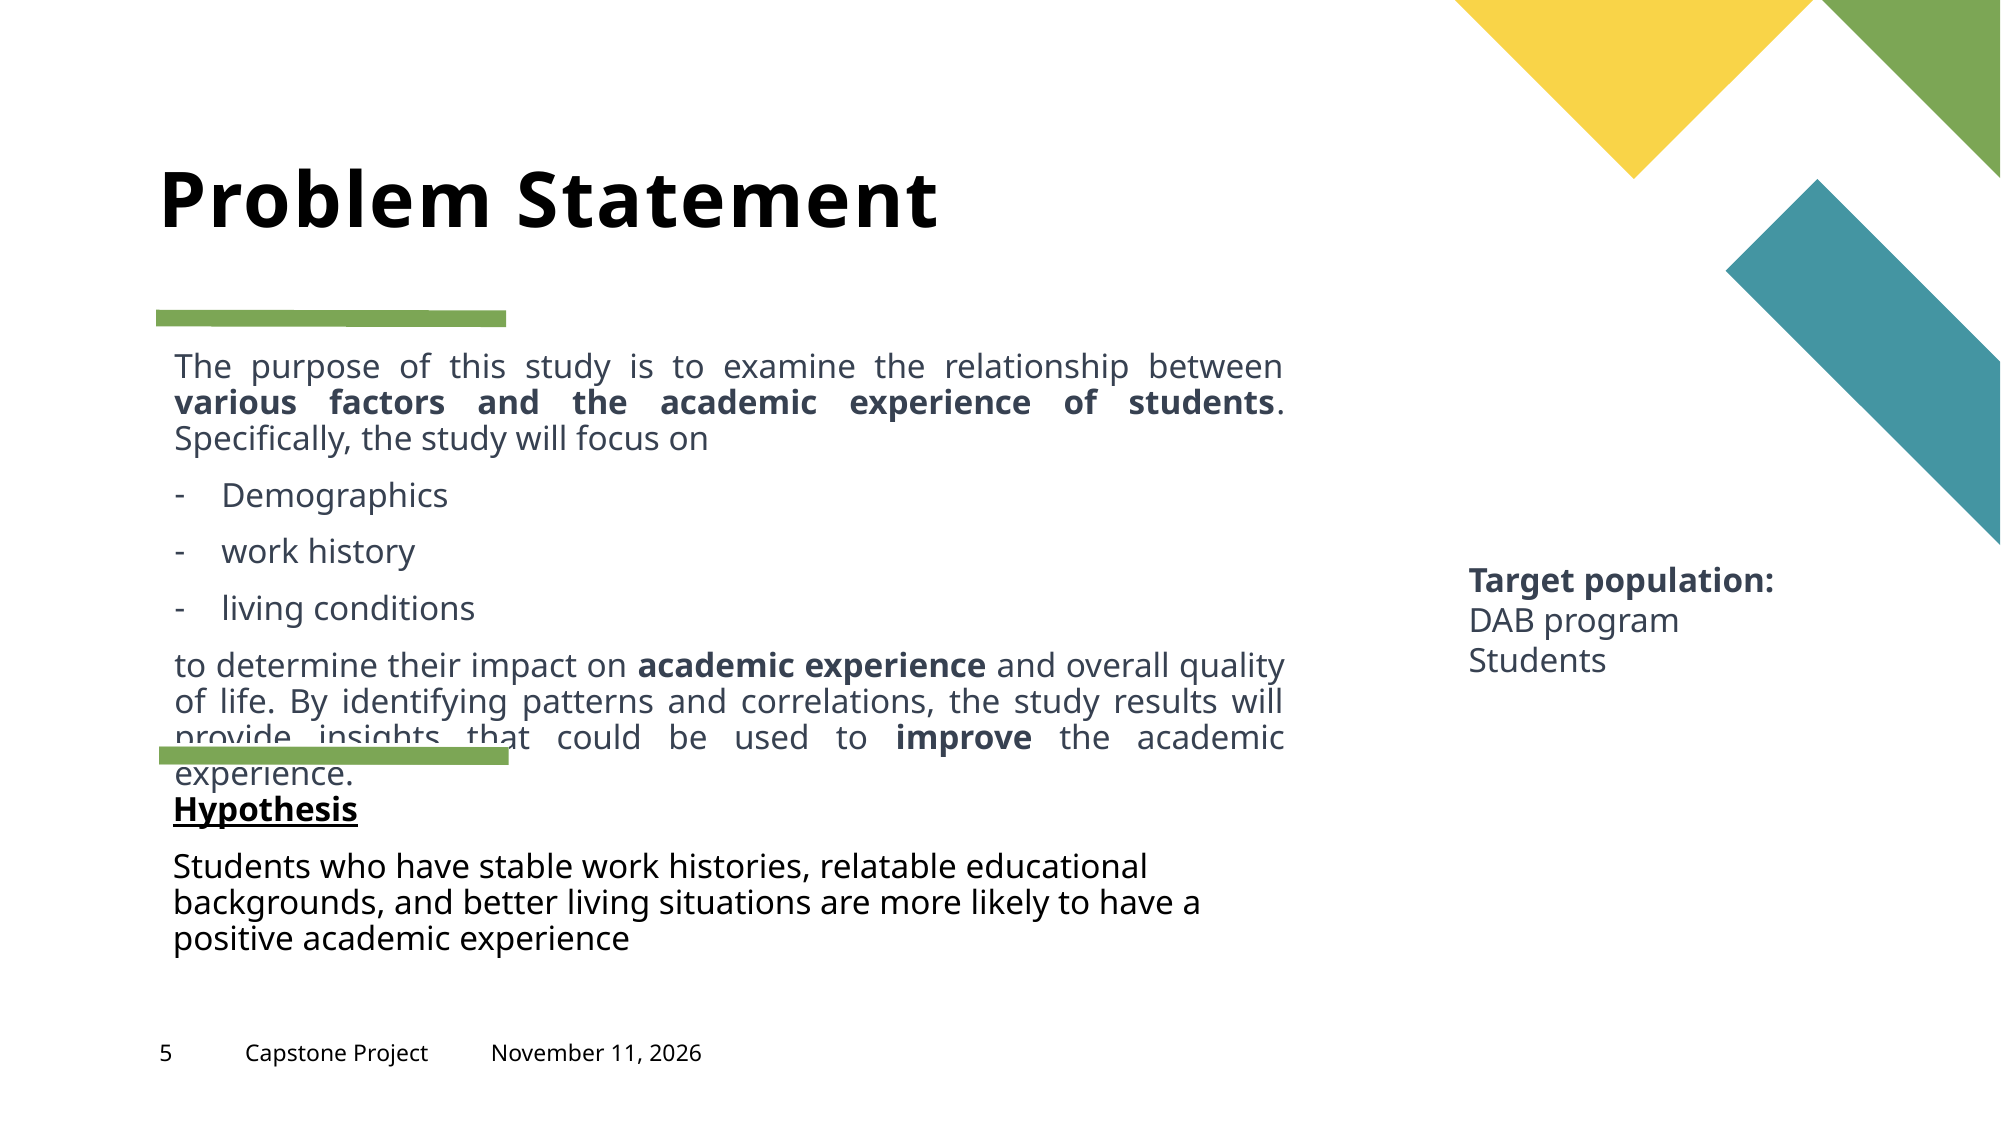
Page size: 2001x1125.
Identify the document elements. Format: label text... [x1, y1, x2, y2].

list The purpose of this study is to examine the relationship between various factors and the academic experience of students. Specifically, the study will focus on Demographics work history living conditions to determine their impact on academic experience and overall quality of life. By identifying patterns and correlations, the study results will provide insights that could be used to improve the academic experience. [159, 342, 1301, 717]
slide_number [490, 1038, 707, 1080]
text_box Hypothesis Students who have stable work histories, relatable educational backgrounds, and better living situations are more likely to have a positive academic experience [158, 785, 1301, 965]
picture [159, 743, 509, 767]
slide_number 5 [159, 1038, 245, 1080]
text_box Target population: DAB program Students [1453, 552, 1832, 732]
title Problem Statement [158, 144, 969, 245]
footer Capstone Project [245, 1038, 490, 1080]
